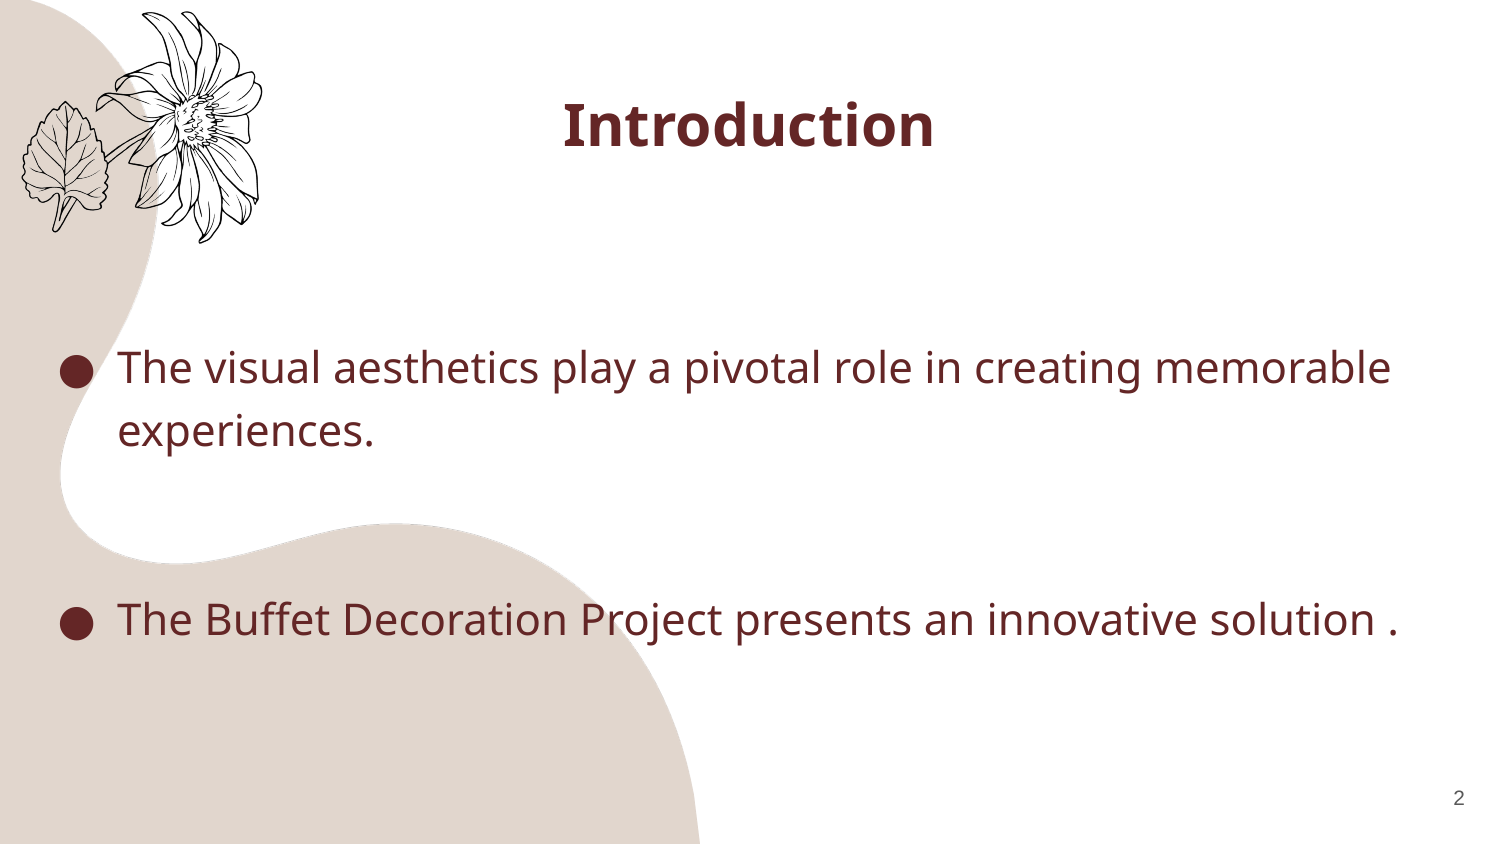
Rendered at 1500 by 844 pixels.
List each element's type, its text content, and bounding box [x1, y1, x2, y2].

list The visual aesthetics play a pivotal role in creating memorable experiences. The Buffet Decoration Project presents an innovative solution . [704, 314, 1445, 809]
title Introduction [704, 72, 1056, 167]
slide_number 2 [1389, 764, 1480, 830]
picture [0, 0, 700, 844]
